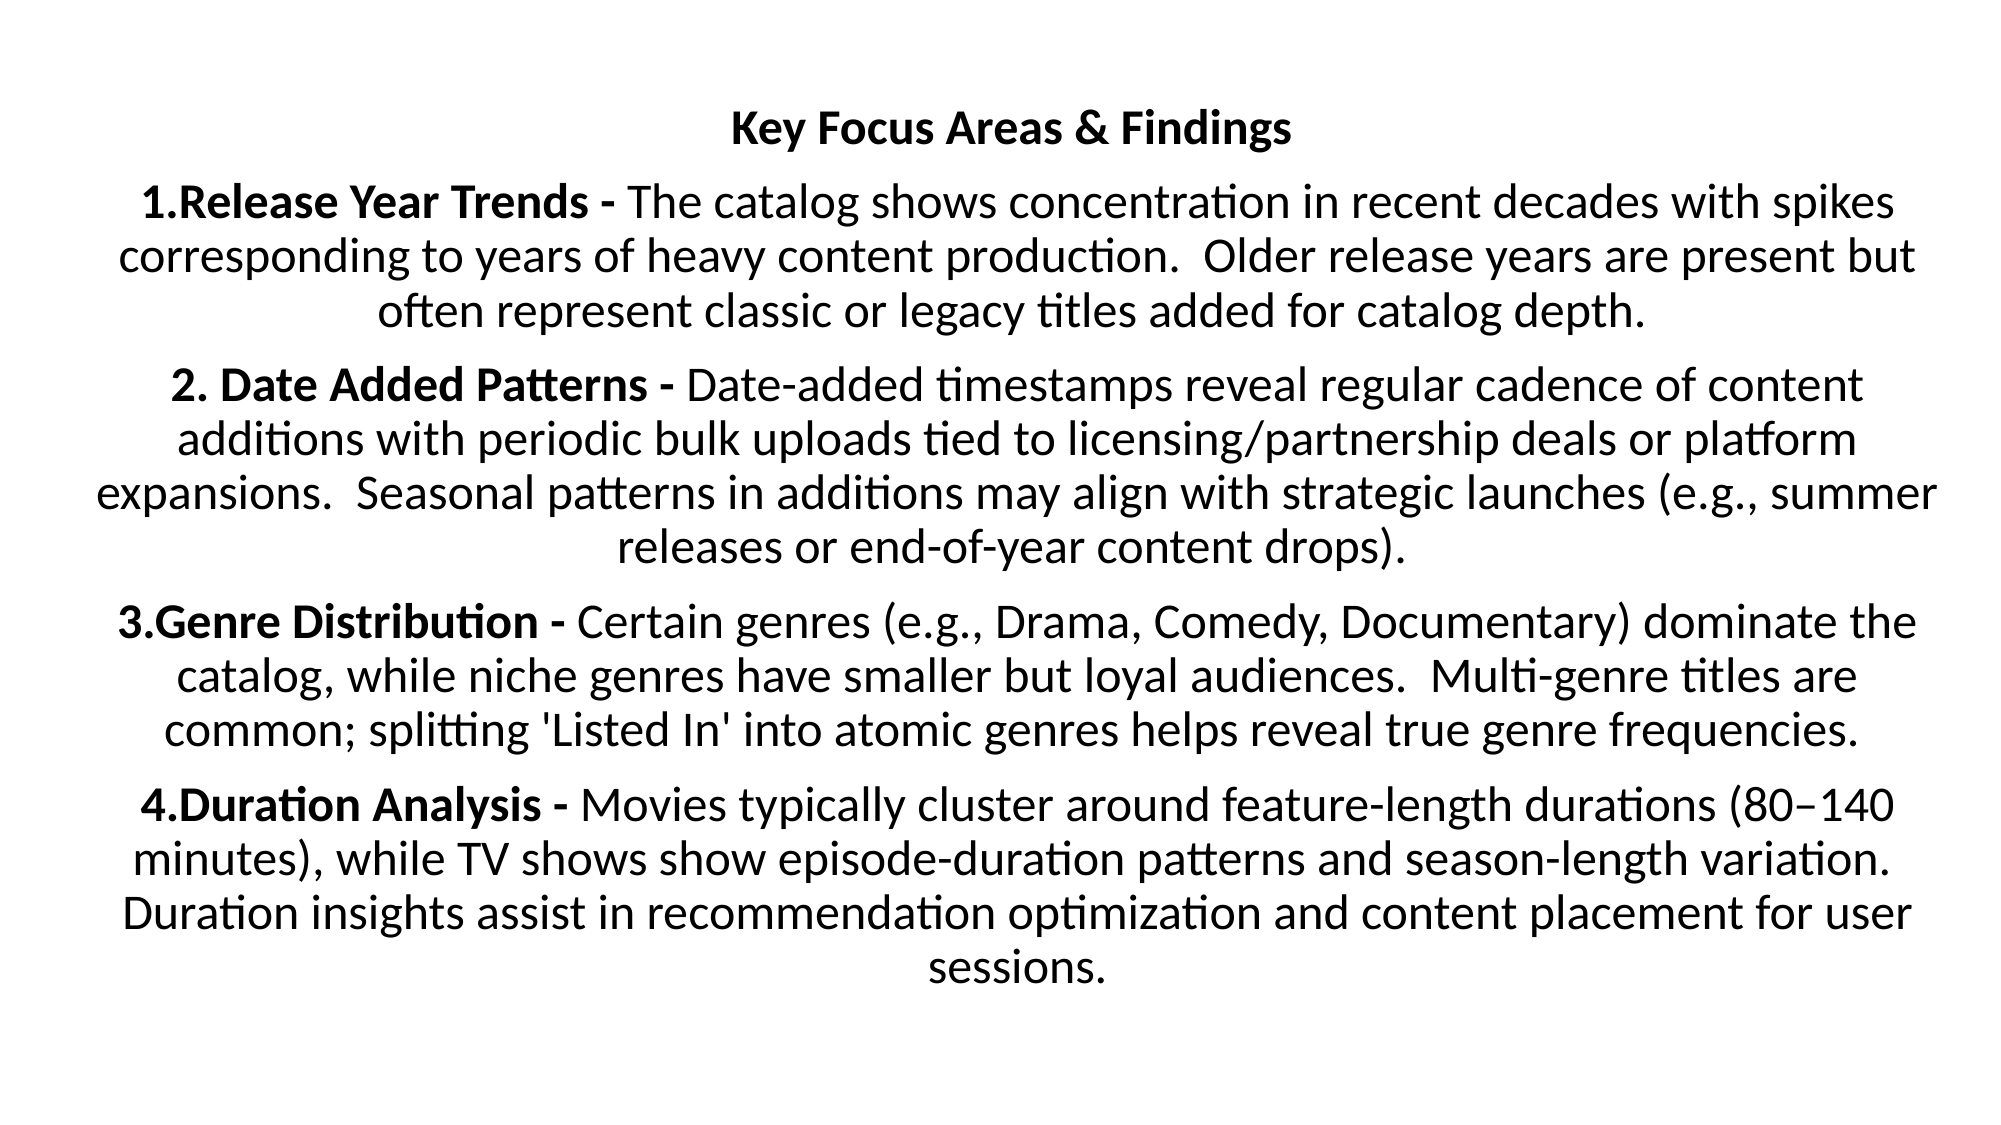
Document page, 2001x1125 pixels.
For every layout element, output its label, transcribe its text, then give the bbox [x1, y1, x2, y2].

subtitle Key Focus Areas & Findings 1.Release Year Trends - The catalog shows concentration in recent decades with spikes corresponding to years of heavy content production. Older release years are present but often represent classic or legacy titles added for catalog depth. 2. Date Added Patterns - Date-added timestamps reveal regular cadence of content additions with periodic bulk uploads tied to licensing/partnership deals or platform expansions. Seasonal patterns in additions may align with strategic launches (e.g., summer releases or end-of-year content drops). 3.Genre Distribution - Certain genres (e.g., Drama, Comedy, Documentary) dominate the catalog, while niche genres have smaller but loyal audiences. Multi-genre titles are common; splitting 'Listed In' into atomic genres helps reveal true genre frequencies. 4.Duration Analysis - Movies typically cluster around feature-length durations (80–140 minutes), while TV shows show episode-duration patterns and season-length variation. Duration insights assist in recommendation optimization and content placement for user sessions. [61, 93, 1975, 1092]
